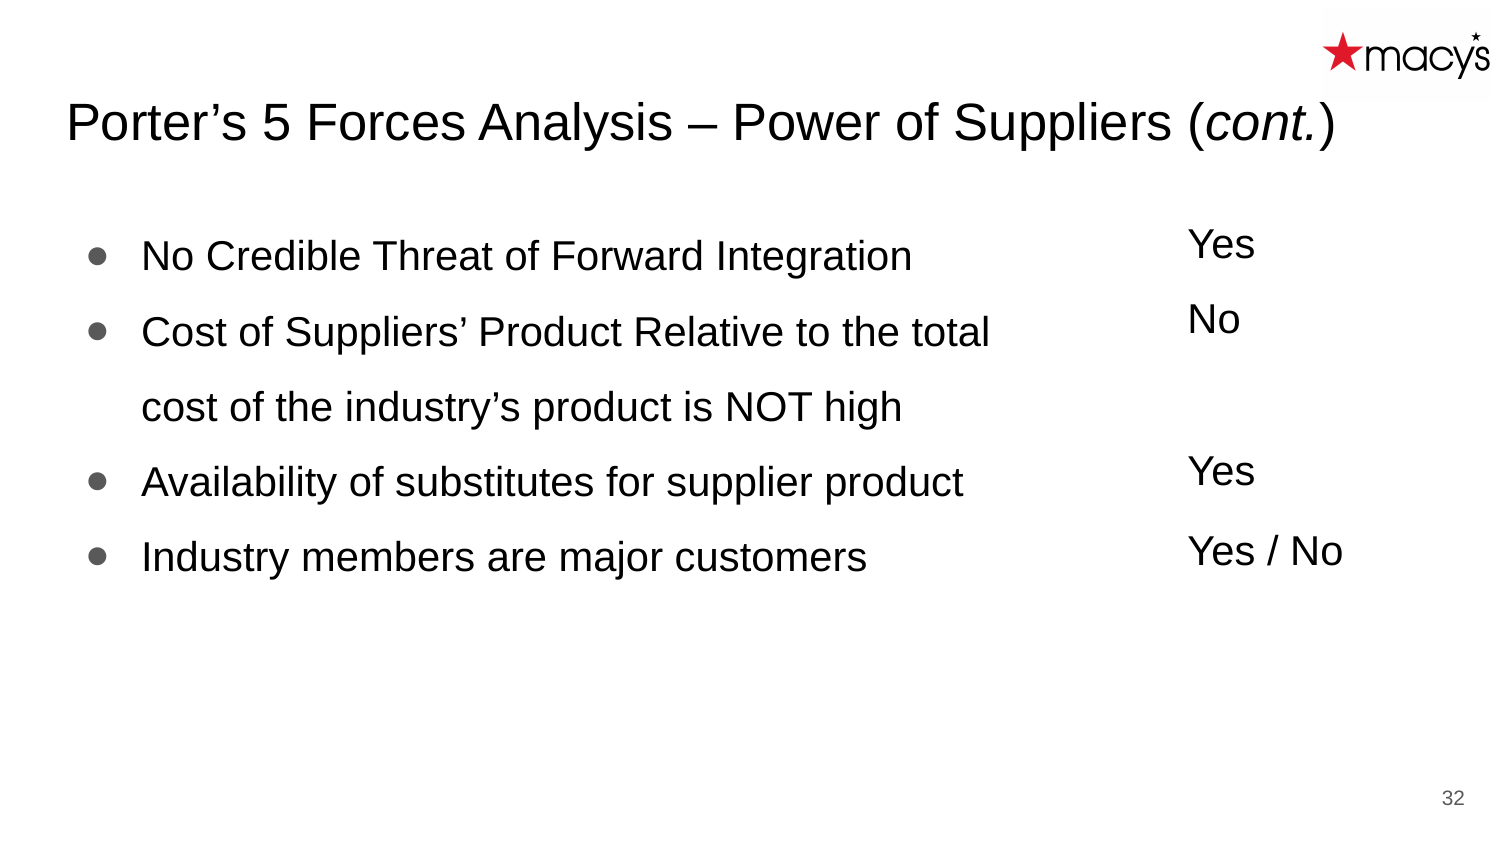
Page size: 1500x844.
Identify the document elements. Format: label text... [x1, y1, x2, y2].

slide_number 32 [1389, 764, 1480, 830]
text_box Yes [1172, 436, 1390, 502]
text_box Yes / No [1172, 516, 1390, 581]
title Porter’s 5 Forces Analysis – Power of Suppliers (cont.) [51, 72, 1449, 167]
list No Credible Threat of Forward Integration Cost of Suppliers’ Product Relative to the total cost of the industry’s product is NOT high Availability of substitutes for supplier product Industry members are major customers [51, 189, 1080, 750]
text_box No [1172, 284, 1390, 350]
text_box Yes [1172, 209, 1390, 275]
picture [1321, 7, 1490, 103]
